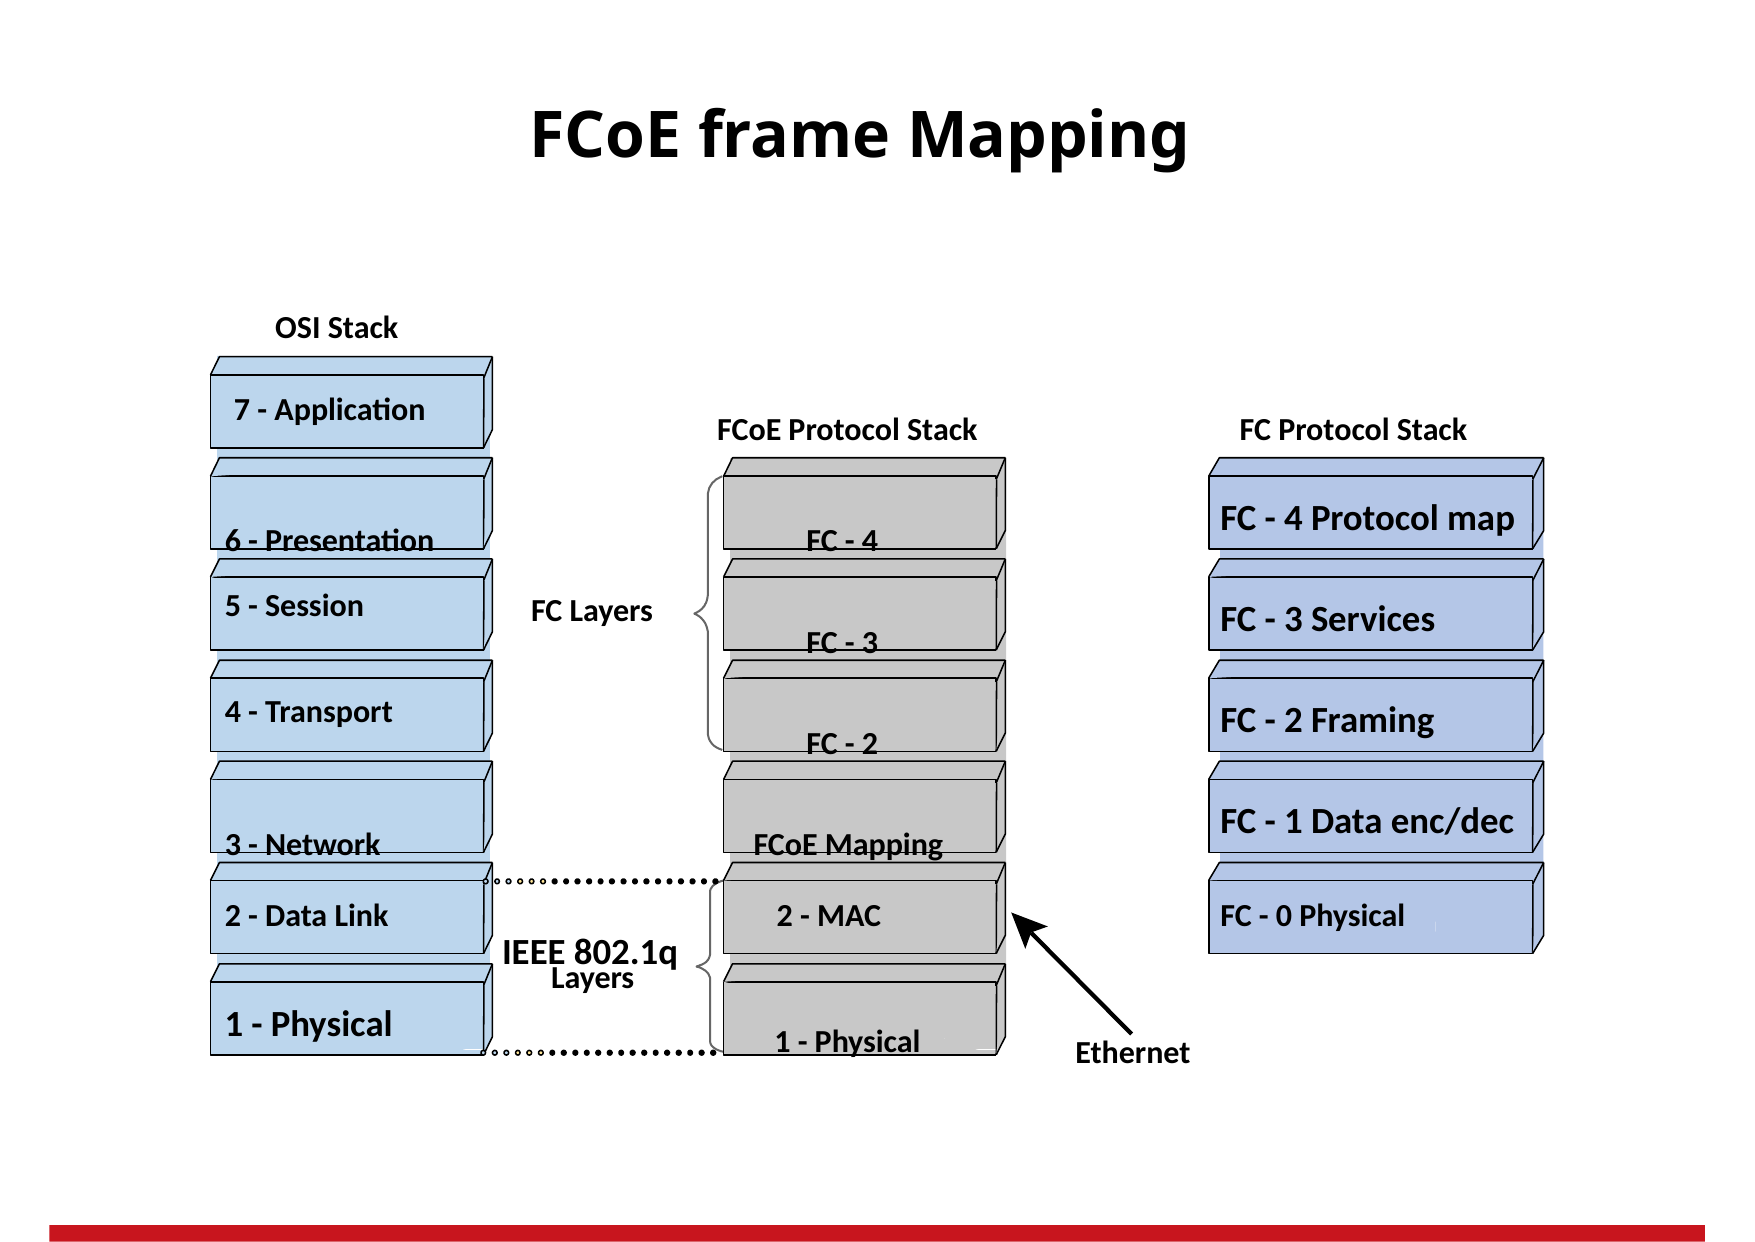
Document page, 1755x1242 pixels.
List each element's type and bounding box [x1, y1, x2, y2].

text_box [694, 418, 1025, 1056]
text_box [424, 85, 1296, 178]
text_box [49, 1225, 1705, 1242]
text_box [528, 600, 680, 642]
text_box [498, 926, 682, 1002]
text_box [1011, 912, 1132, 1035]
text_box [210, 317, 493, 1056]
text_box [1073, 1042, 1215, 1084]
text_box [1208, 418, 1544, 954]
